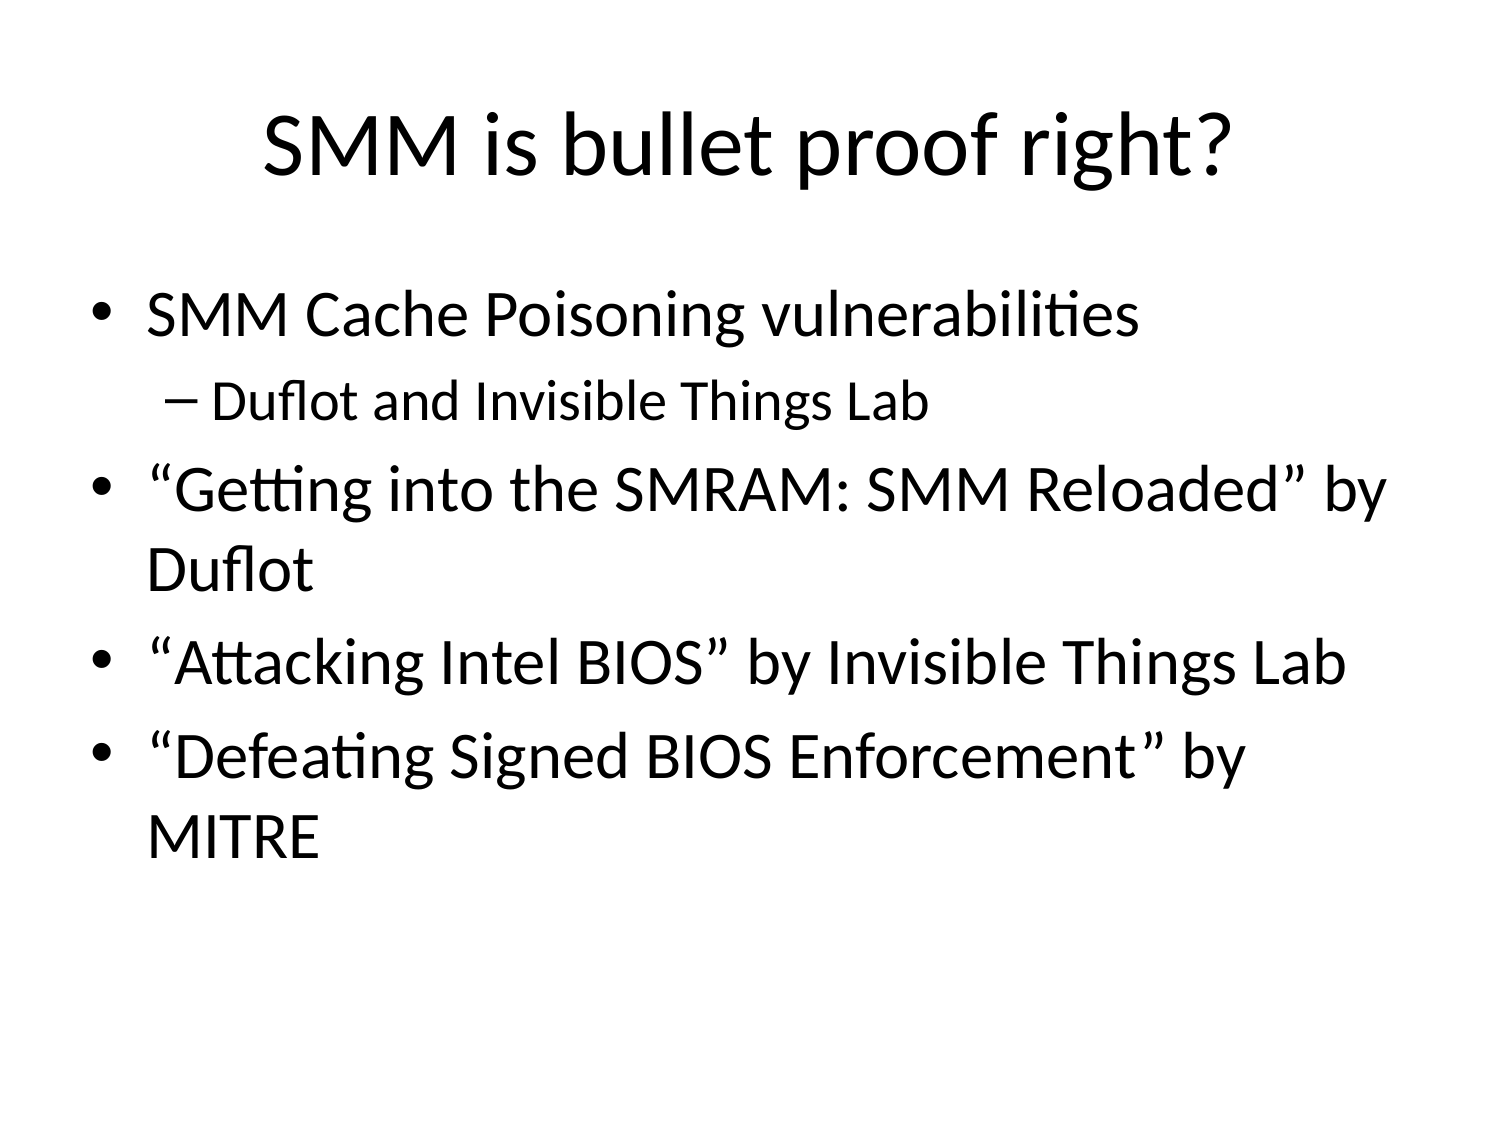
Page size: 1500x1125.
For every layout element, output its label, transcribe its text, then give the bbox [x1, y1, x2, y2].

list SMM Cache Poisoning vulnerabilities Duflot and Invisible Things Lab “Getting into the SMRAM: SMM Reloaded” by Duflot “Attacking Intel BIOS” by Invisible Things Lab “Defeating Signed BIOS Enforcement” by MITRE [75, 262, 1425, 1005]
title SMM is bullet proof right? [75, 45, 1425, 233]
